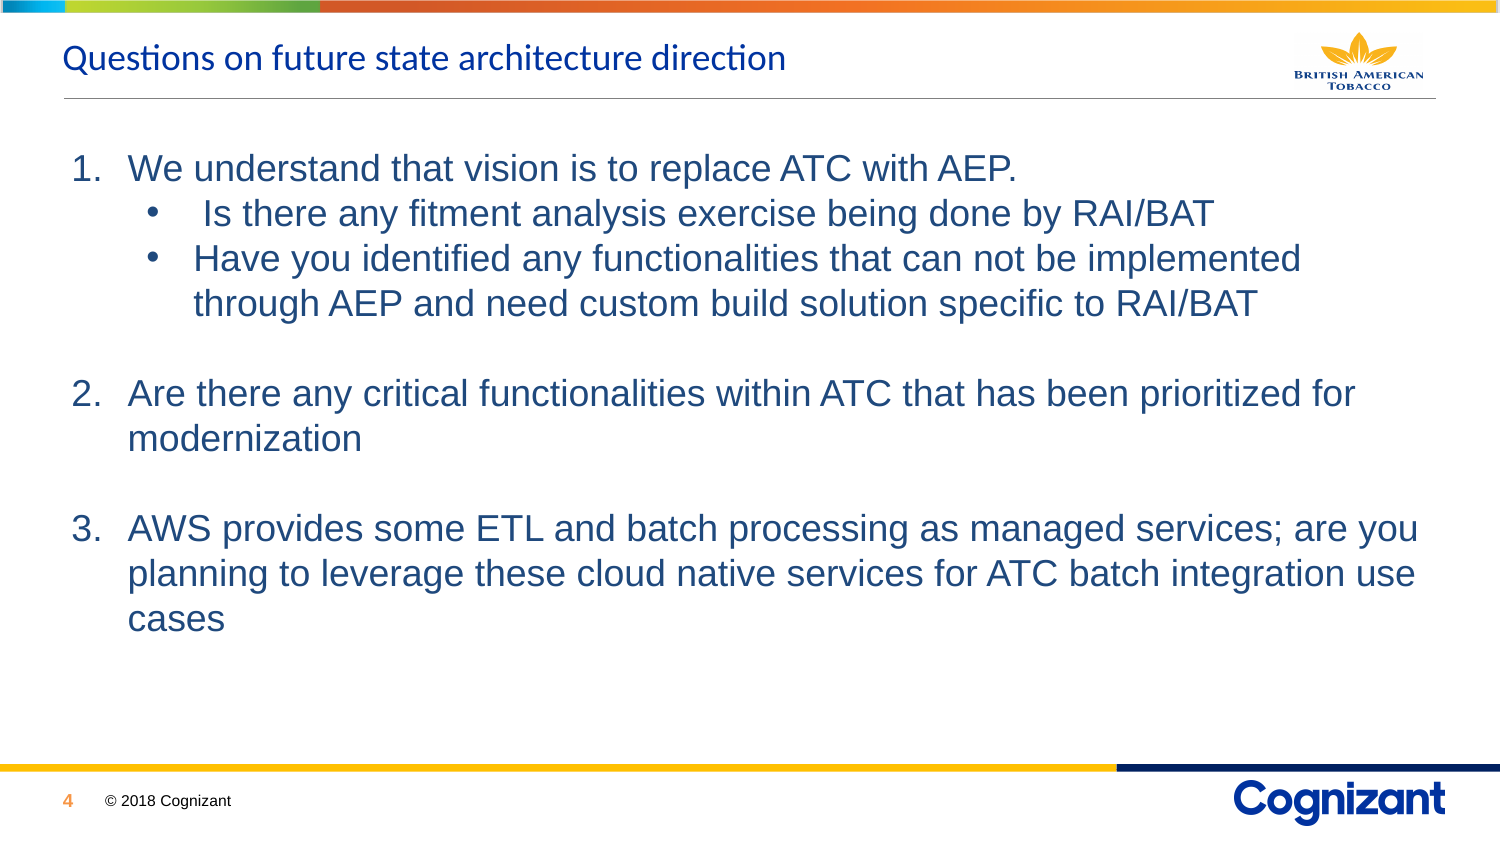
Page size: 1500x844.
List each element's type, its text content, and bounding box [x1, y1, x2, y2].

picture [1234, 780, 1445, 826]
picture [65, 0, 1500, 13]
picture [1294, 32, 1423, 38]
footer © 2018 Cognizant [105, 787, 855, 813]
slide_number 4 [63, 787, 101, 813]
text_box We understand that vision is to replace ATC with AEP. Is there any fitment analysis exercise being done by RAI/BAT Have you identified any functionalities that can not be implemented through AEP and need custom build solution specific to RAI/BAT Are there any critical functionalities within ATC that has been prioritized for modernization AWS provides some ETL and batch processing as managed services; are you planning to leverage these cloud native services for ATC batch integration use cases [71, 143, 1427, 685]
title Questions on future state architecture direction [62, 38, 1438, 97]
